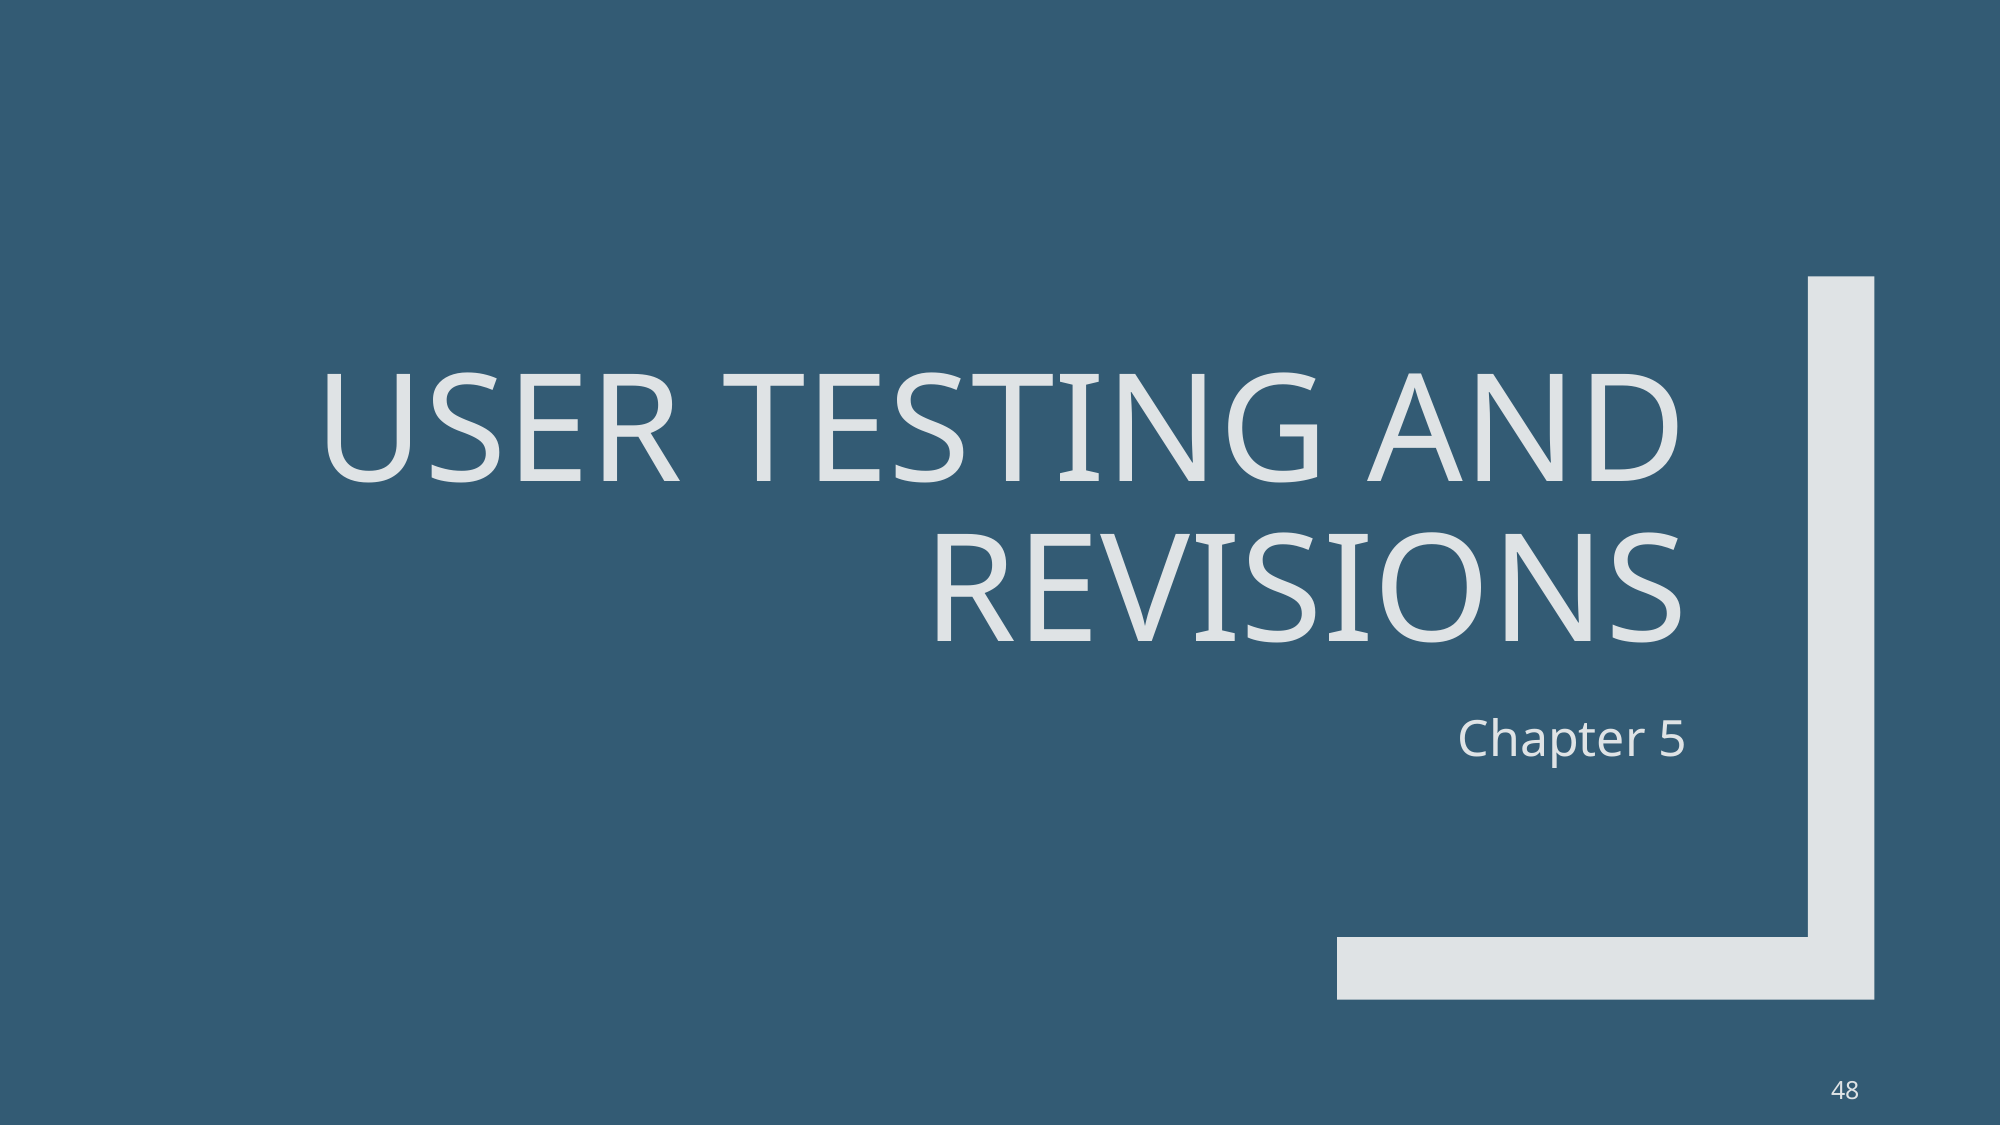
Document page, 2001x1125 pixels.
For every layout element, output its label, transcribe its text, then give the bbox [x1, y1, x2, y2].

slide_number 48 [1612, 1058, 1875, 1125]
list Chapter 5 [125, 691, 1703, 880]
title User Testing and Revisions [125, 213, 1703, 682]
